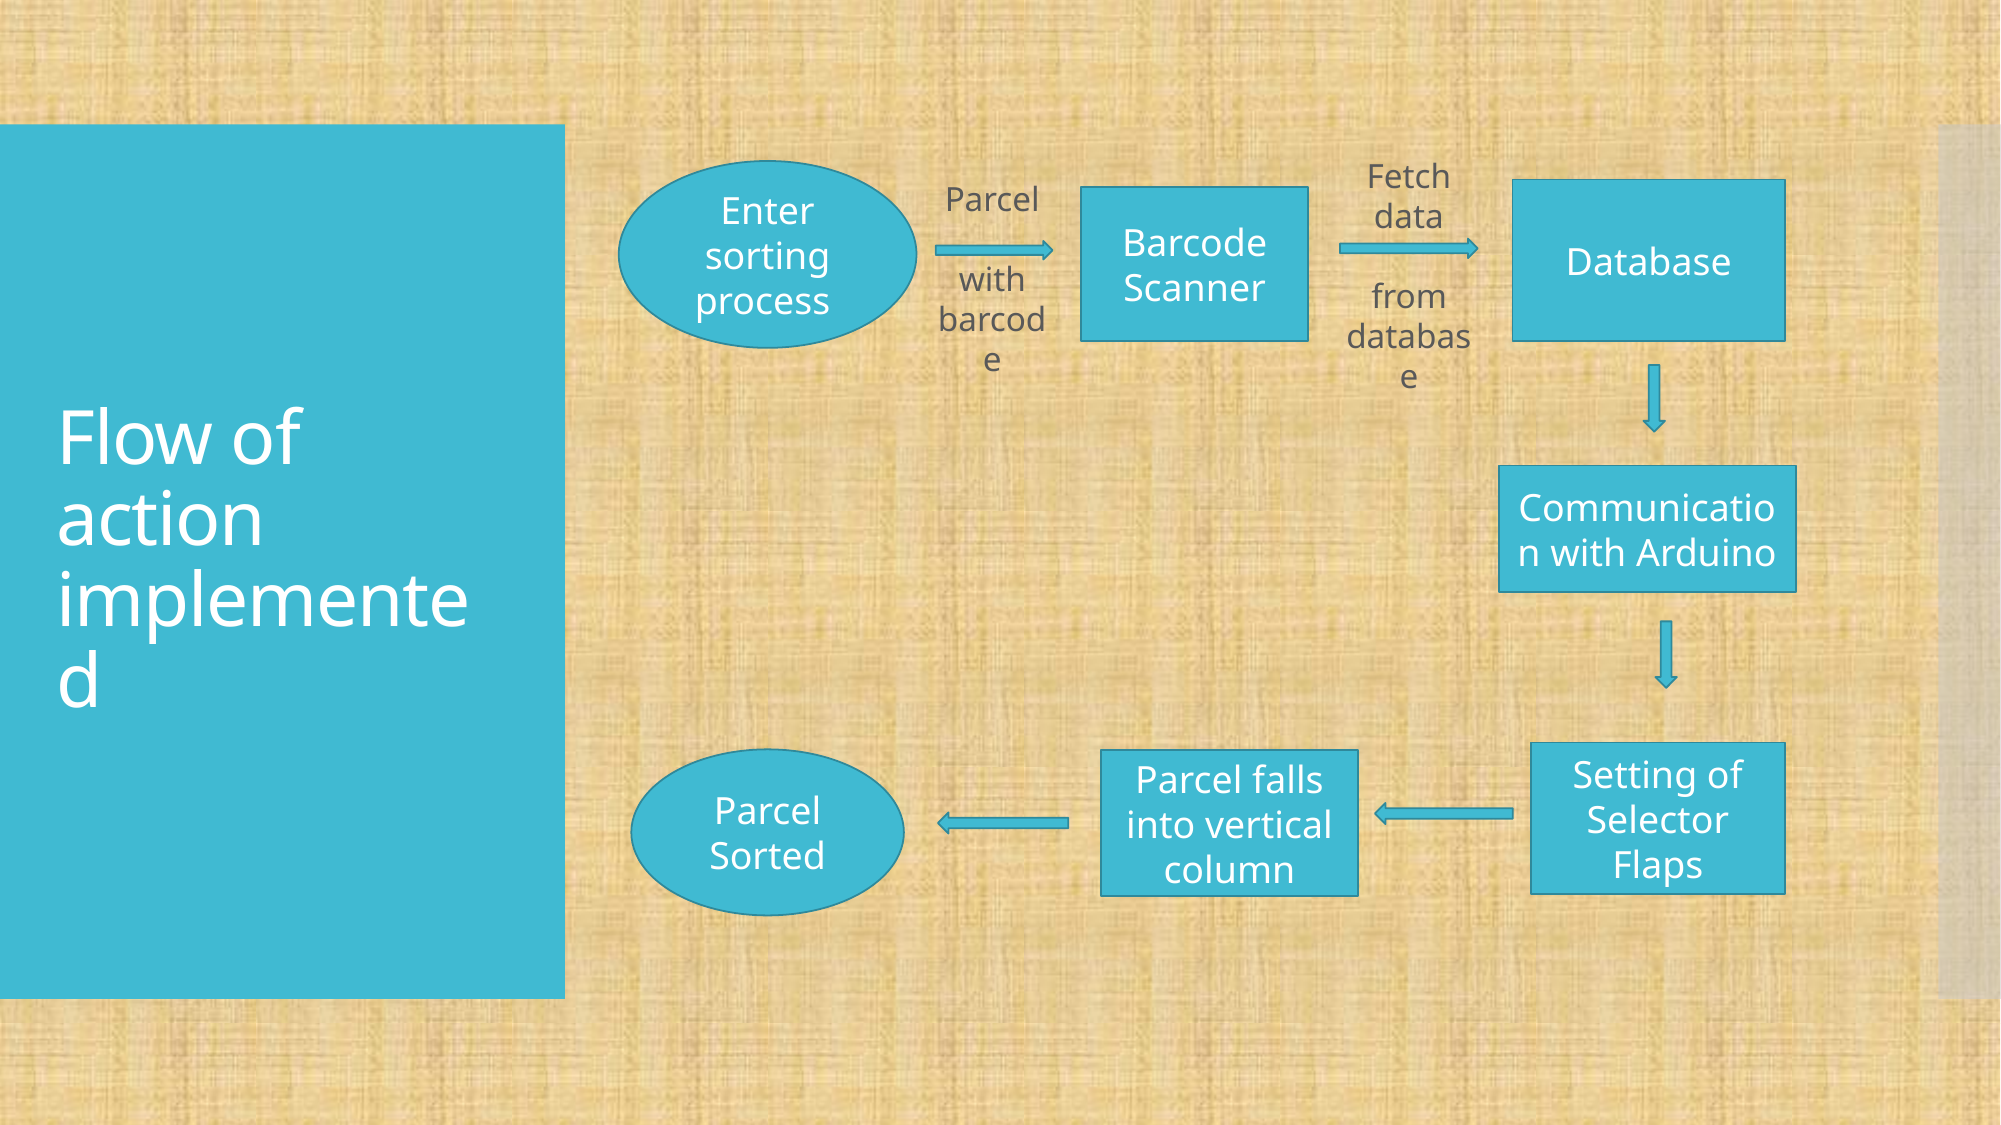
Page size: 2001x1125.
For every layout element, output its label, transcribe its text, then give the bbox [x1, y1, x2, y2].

text_box Communication with Arduino [1498, 465, 1797, 593]
text_box [937, 811, 1070, 835]
text_box Parcel Sorted [630, 748, 905, 917]
title Flow of action implemented [41, 184, 525, 940]
text_box Parcel with barcode [916, 171, 1069, 386]
text_box Setting of Selector Flaps [1530, 742, 1786, 895]
text_box Barcode Scanner [1080, 186, 1309, 342]
text_box [1374, 802, 1514, 825]
text_box Enter sorting process [617, 160, 916, 349]
text_box Database [1512, 179, 1786, 342]
picture [0, 0, 2001, 1125]
text_box Parcel falls into vertical column [1100, 749, 1359, 897]
text_box [1642, 364, 1666, 433]
text_box Fetch data from database [1325, 147, 1492, 403]
text_box [1654, 620, 1678, 689]
